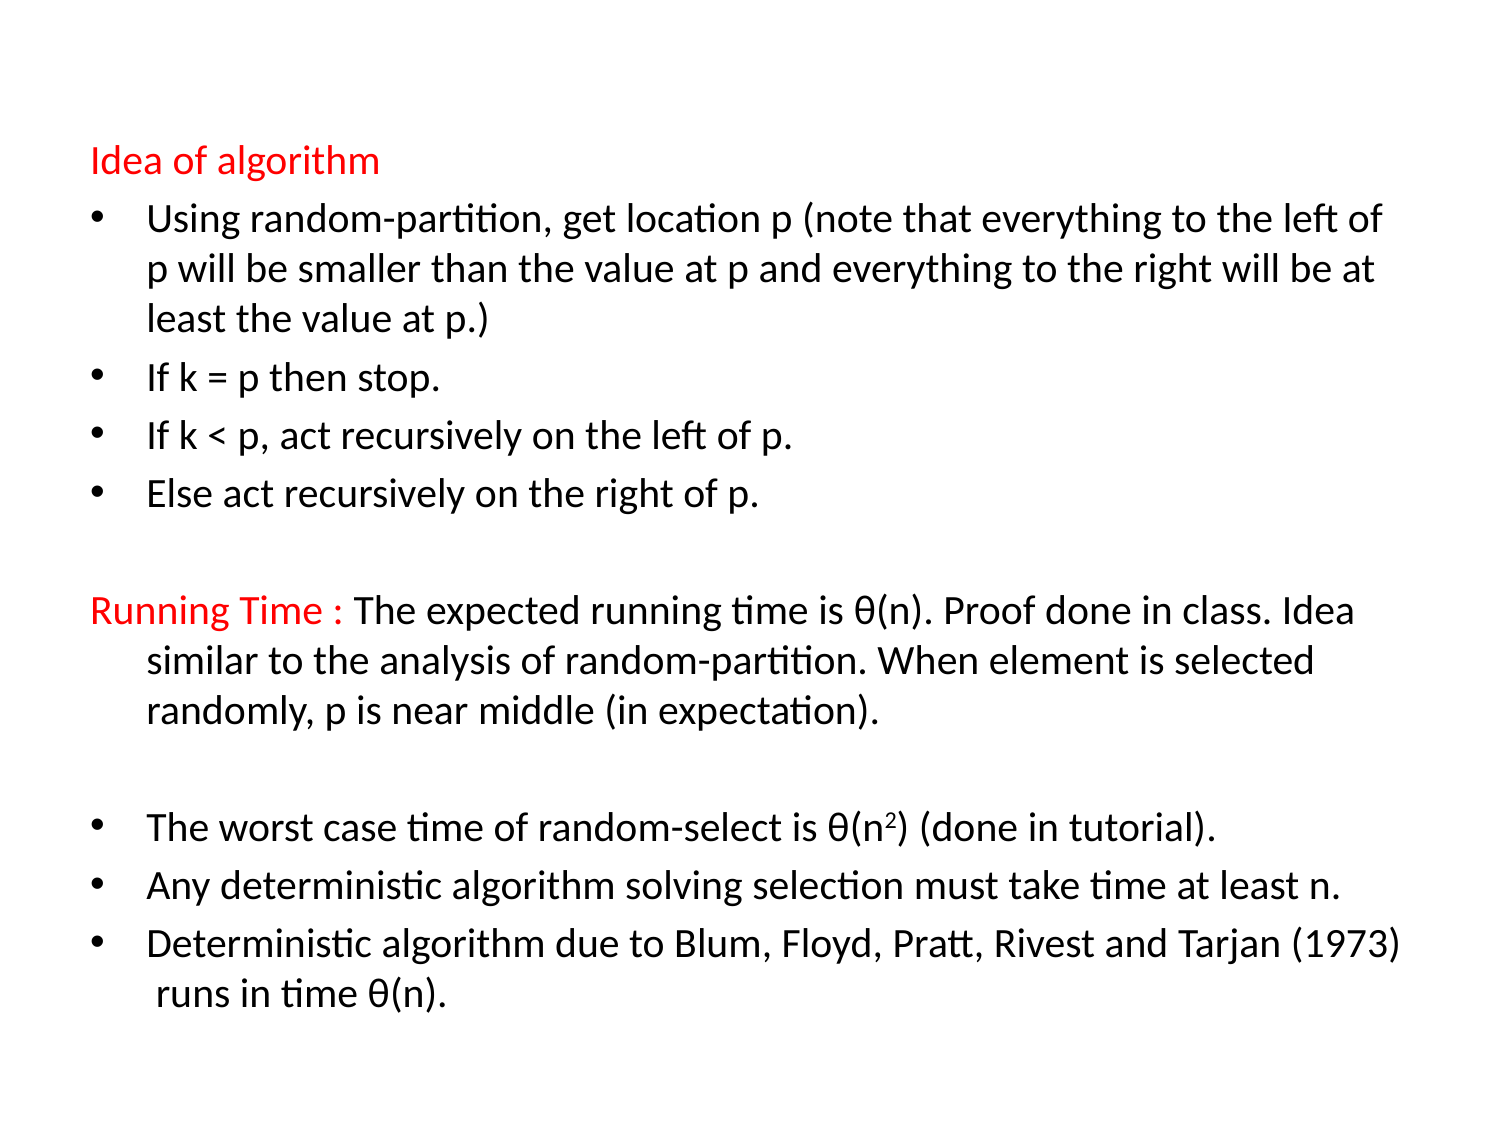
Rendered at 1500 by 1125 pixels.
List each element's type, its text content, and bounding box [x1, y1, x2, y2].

list Idea of algorithm Using random-partition, get location p (note that everything to the left of p will be smaller than the value at p and everything to the right will be at least the value at p.) If k = p then stop. If k < p, act recursively on the left of p. Else act recursively on the right of p. Running Time : The expected running time is θ(n). Proof done in class. Idea similar to the analysis of random-partition. When element is selected randomly, p is near middle (in expectation). The worst case time of random-select is θ(n2) (done in tutorial). Any deterministic algorithm solving selection must take time at least n. Deterministic algorithm due to Blum, Floyd, Pratt, Rivest and Tarjan (1973) runs in time θ(n). [75, 125, 1425, 1024]
